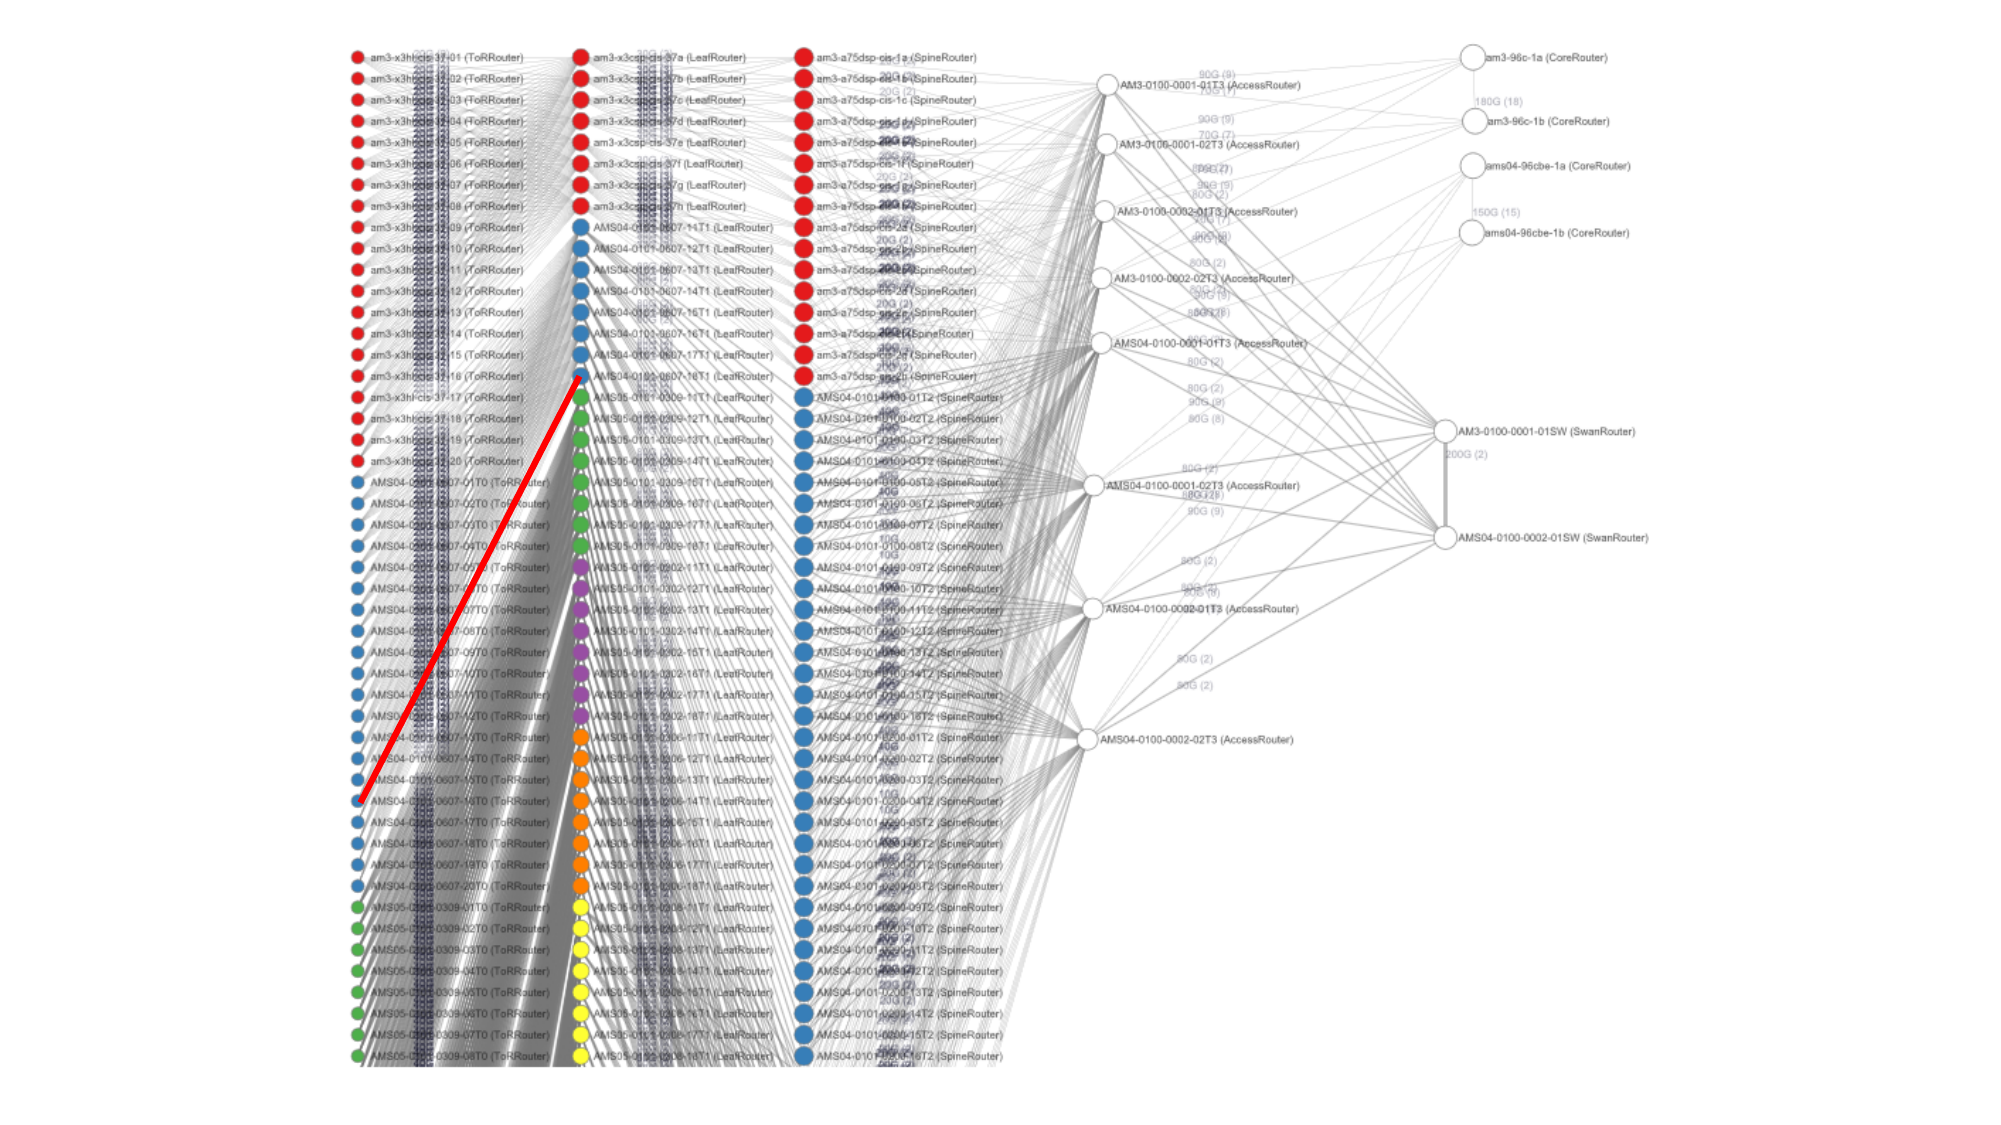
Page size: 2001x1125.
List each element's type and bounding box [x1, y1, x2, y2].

picture [329, 36, 1690, 1080]
text_box [360, 376, 580, 803]
